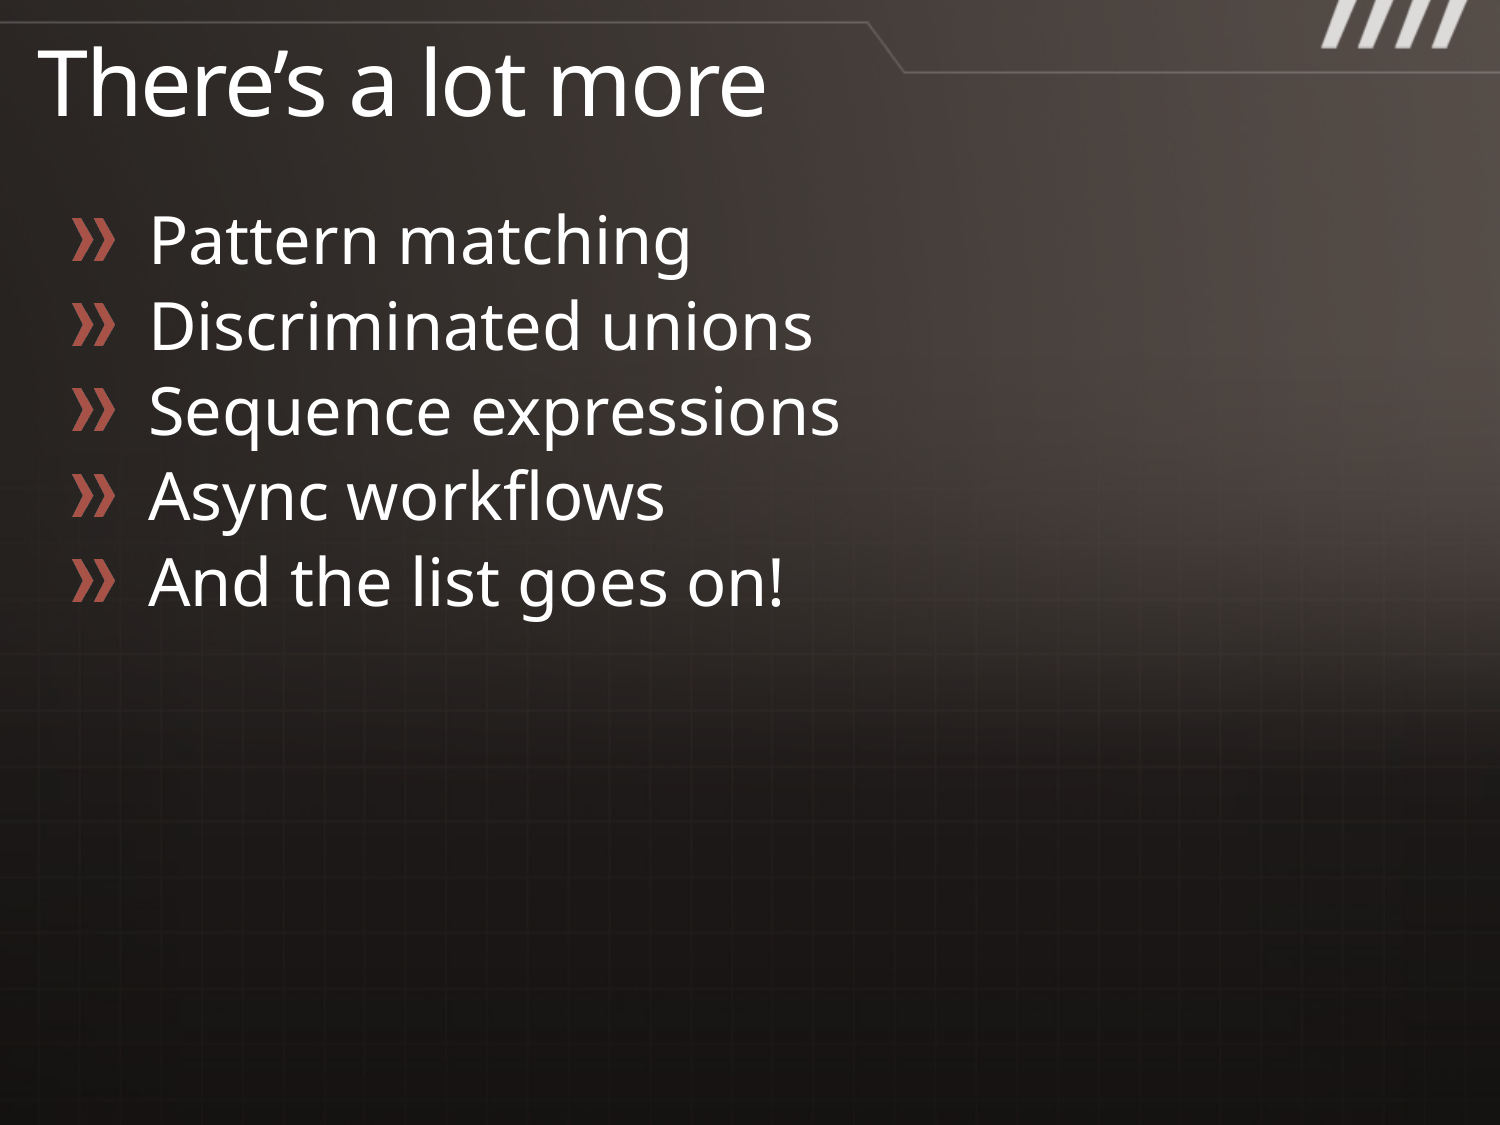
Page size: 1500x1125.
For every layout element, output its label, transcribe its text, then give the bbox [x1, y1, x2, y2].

list Pattern matching Discriminated unions Sequence expressions Async workflows And the list goes on! [12, 162, 1488, 1113]
title There’s a lot more [37, 37, 875, 138]
picture [0, 0, 1500, 1125]
